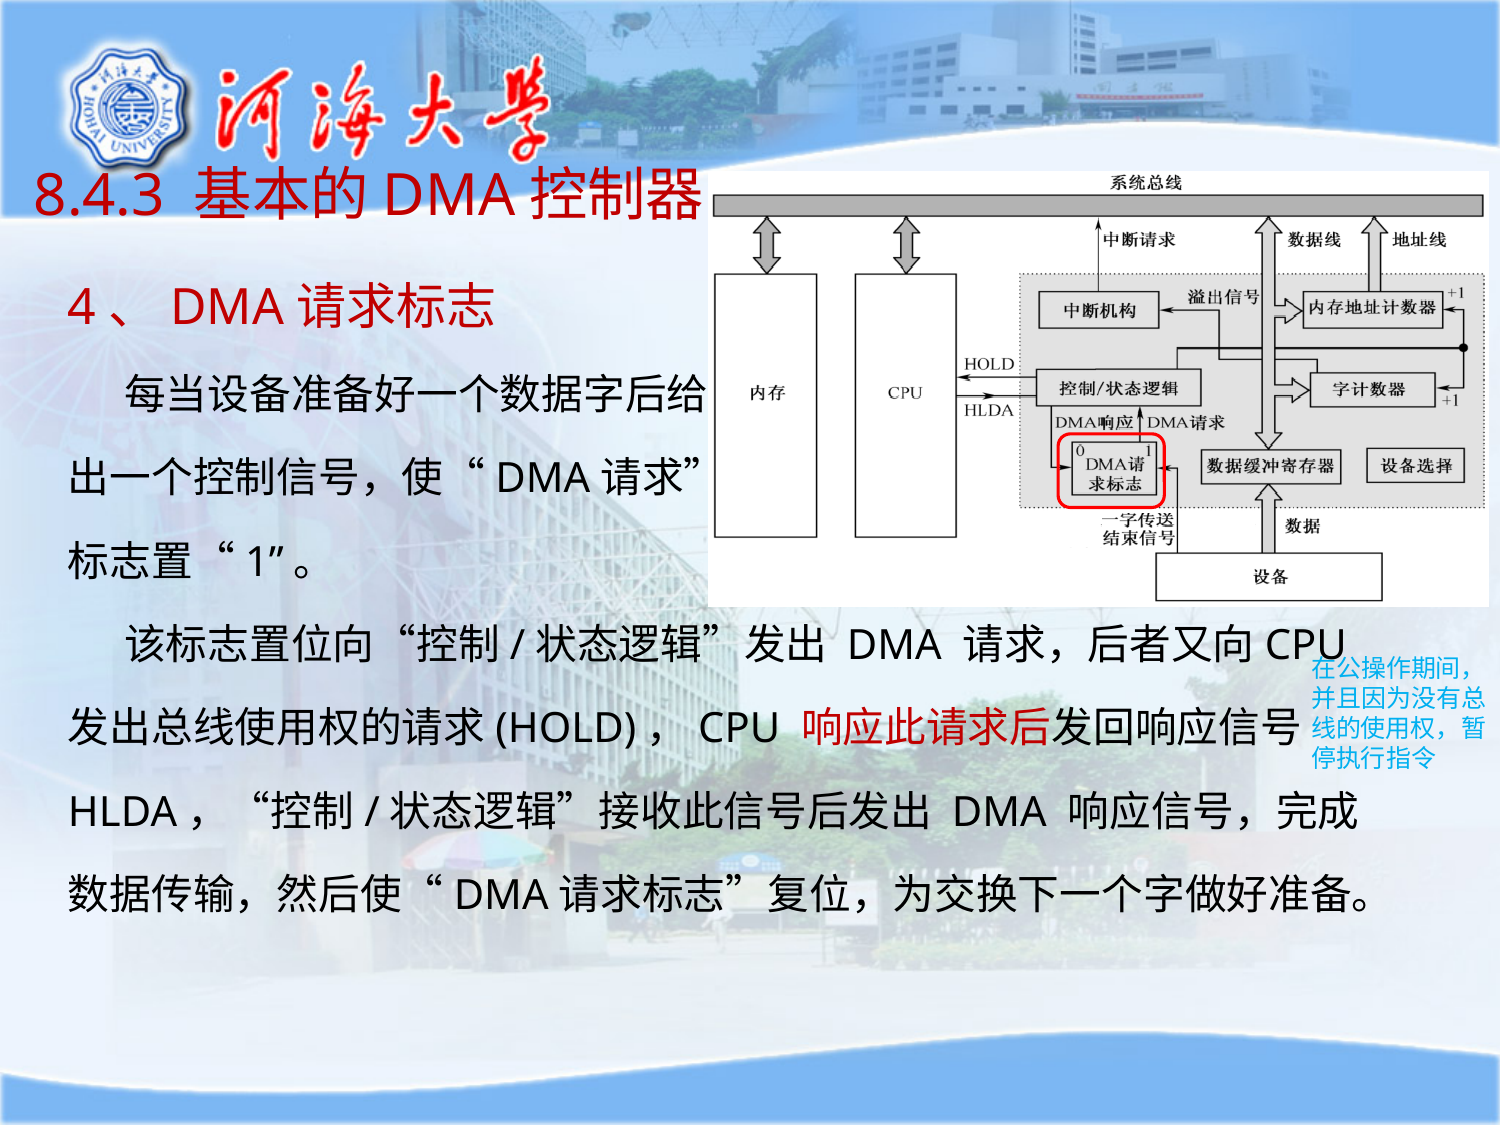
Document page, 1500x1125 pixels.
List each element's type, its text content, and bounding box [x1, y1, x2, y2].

text_box 8.4.3 基本的DMA控制器 [19, 149, 719, 235]
text_box 4、DMA请求标志 每当设备准备好一个数据字后给 出一个控制信号，使“DMA请求” 标志置“1”。 该标志置位向“控制/状态逻辑”发出 DMA 请求，后者又向CPU 发出总线使用权的请求(HOLD)，CPU 响应此请求后发回响应信号HLDA，“控制/状态逻辑”接收此信号后发出 DMA 响应信号，完成数据传输，然后使“DMA请求标志”复位，为交换下一个字做好准备。 [53, 243, 1383, 926]
picture [0, 0, 1500, 1125]
text_box 在公操作期间，并且因为没有总线的使用权，暂停执行指令 [1296, 645, 1500, 780]
